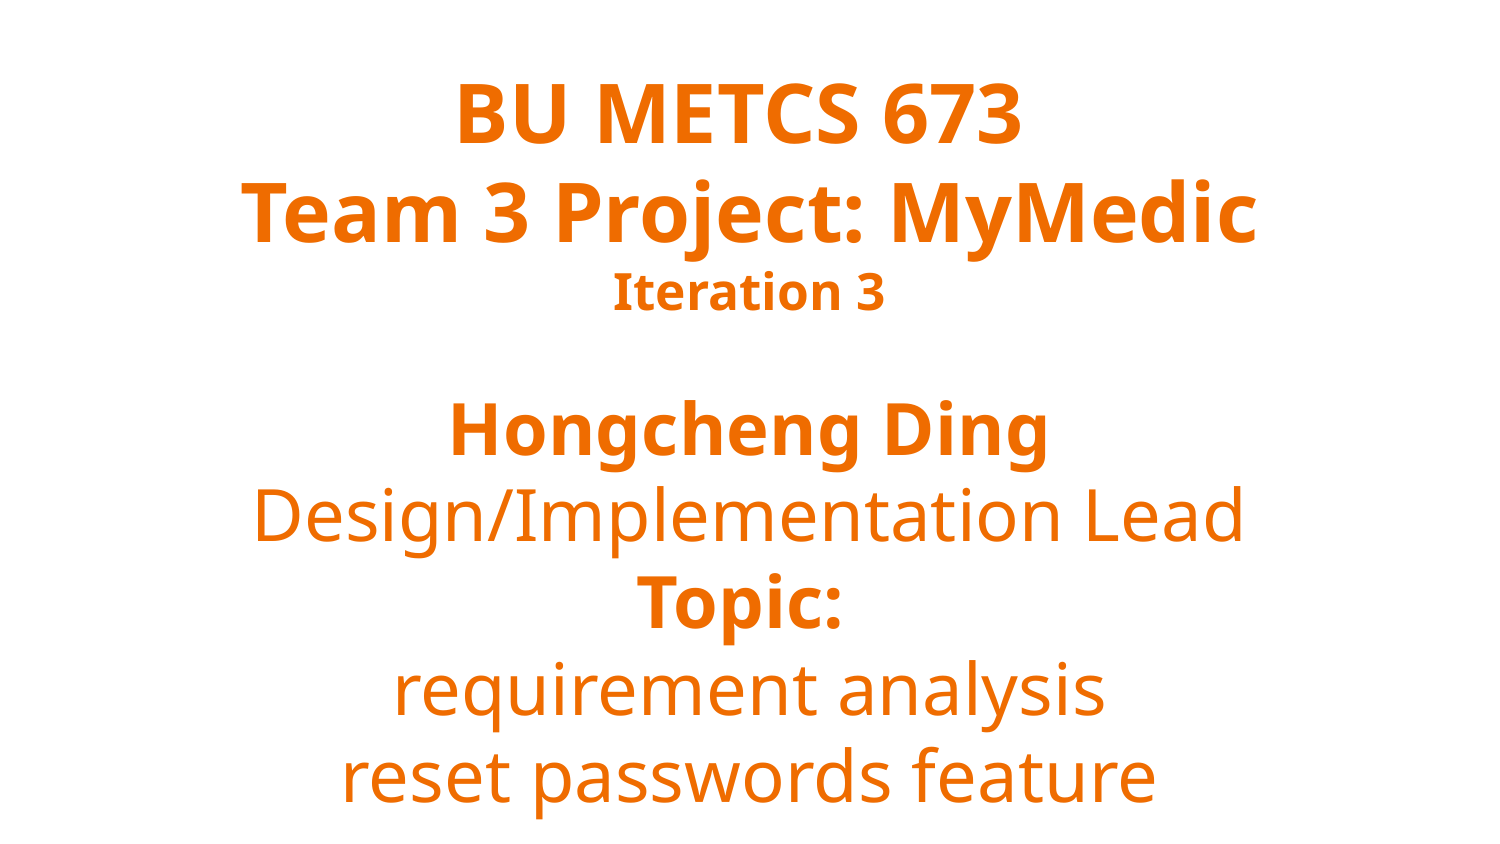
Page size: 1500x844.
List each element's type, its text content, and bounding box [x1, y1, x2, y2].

title BU METCS 673 Team 3 Project: MyMedic Iteration 3 Hongcheng Ding Design/Implementation Lead Topic: requirement analysis reset passwords feature [51, 45, 1449, 834]
